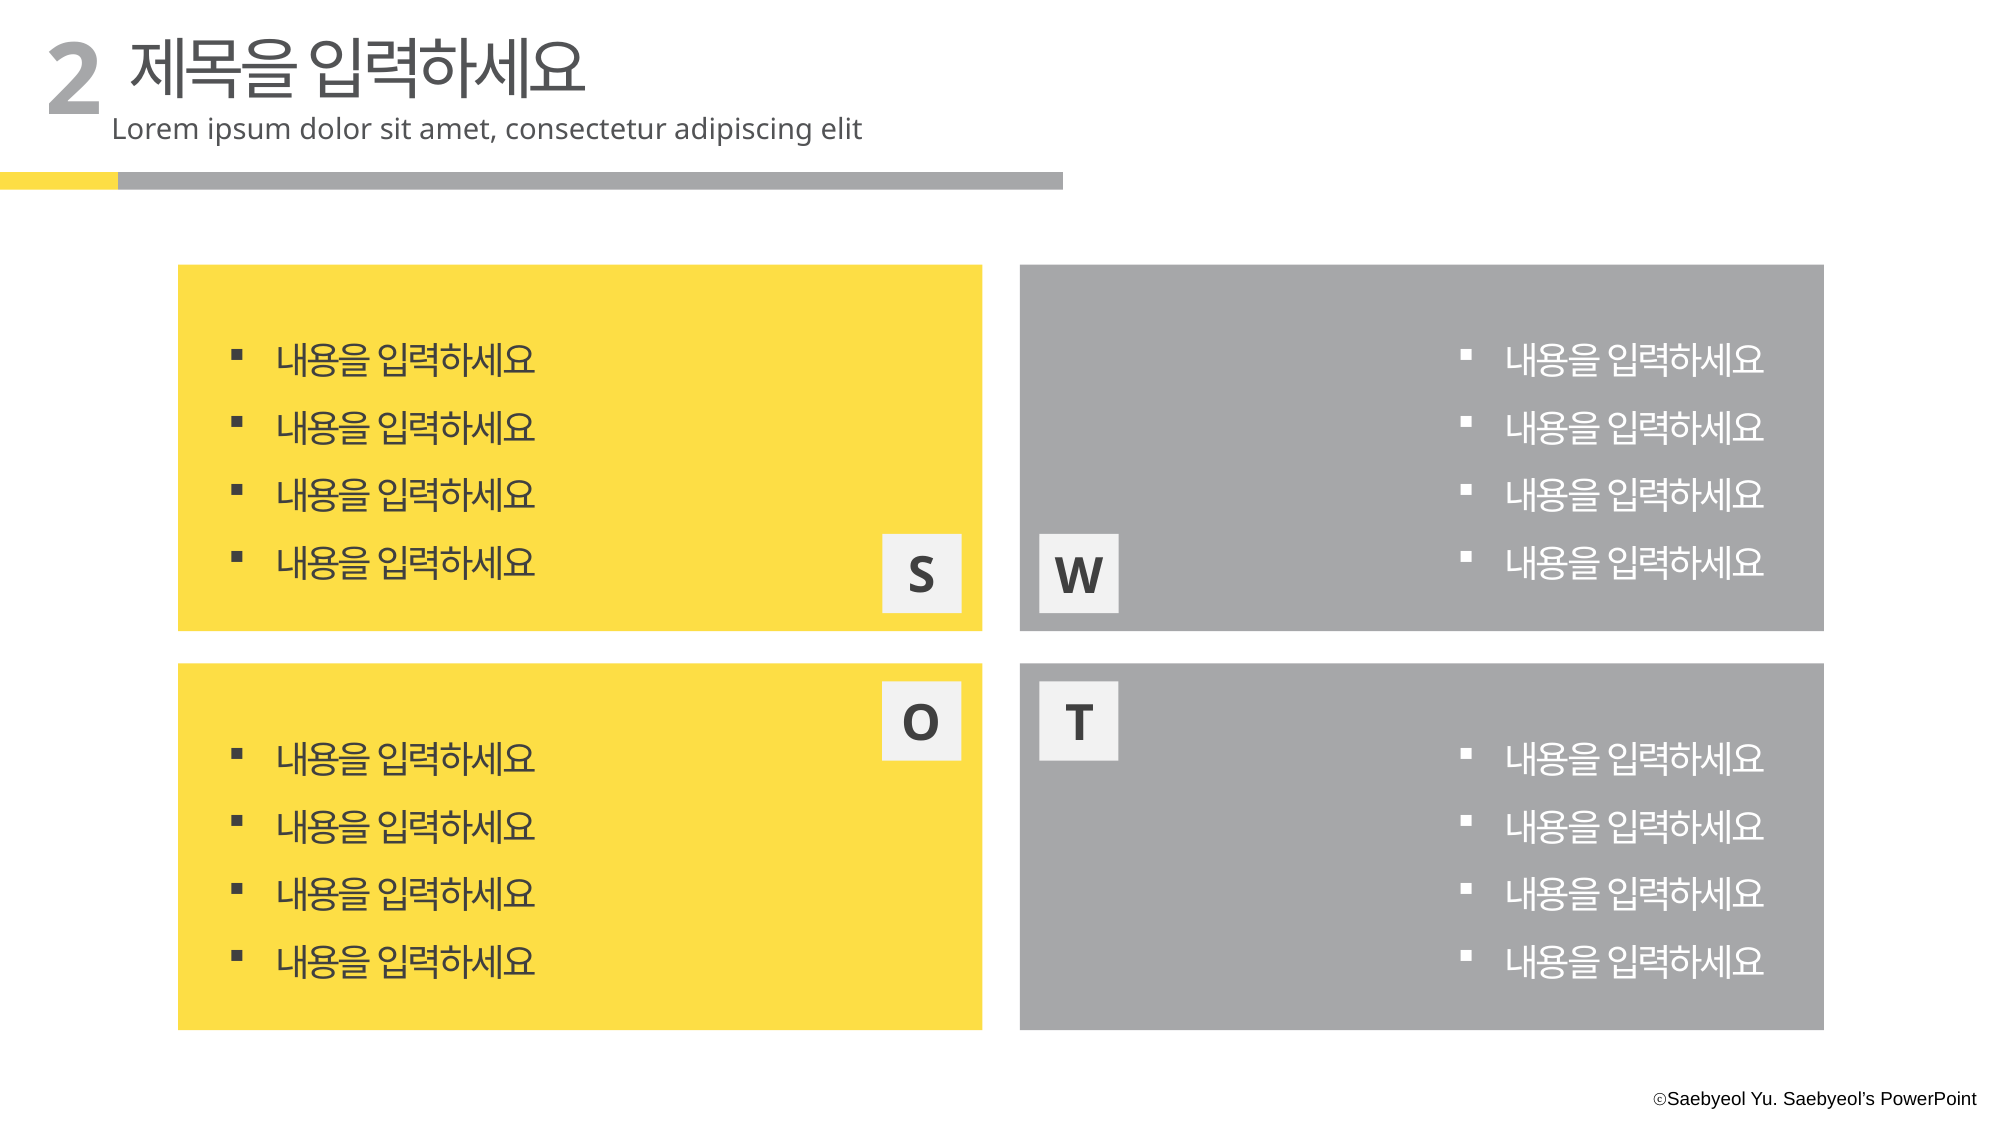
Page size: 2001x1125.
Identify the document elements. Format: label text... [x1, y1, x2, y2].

text_box [119, 171, 1064, 191]
text_box [881, 680, 962, 762]
text_box [1038, 680, 1119, 762]
text_box S [893, 535, 951, 611]
text_box [1019, 662, 1825, 1031]
text_box [881, 533, 963, 614]
text_box W [1039, 536, 1118, 612]
text_box O [886, 683, 956, 758]
text_box [1019, 263, 1825, 632]
text_box [1038, 533, 1120, 614]
text_box 내용을 입력하세요 내용을 입력하세요 내용을 입력하세요 내용을 입력하세요 [1442, 706, 1781, 991]
text_box T [1050, 683, 1109, 758]
text_box [177, 263, 983, 632]
text_box 내용을 입력하세요 내용을 입력하세요 내용을 입력하세요 내용을 입력하세요 [213, 706, 552, 991]
text_box 제목을 입력하세요 [118, 19, 605, 103]
text_box 내용을 입력하세요 내용을 입력하세요 내용을 입력하세요 내용을 입력하세요 [213, 307, 552, 592]
text_box 2 [30, 7, 118, 143]
text_box [177, 662, 983, 1031]
text_box [0, 171, 119, 191]
text_box 내용을 입력하세요 내용을 입력하세요 내용을 입력하세요 내용을 입력하세요 [1442, 307, 1781, 592]
text_box Lorem ipsum dolor sit amet, consectetur adipiscing elit [96, 103, 879, 153]
